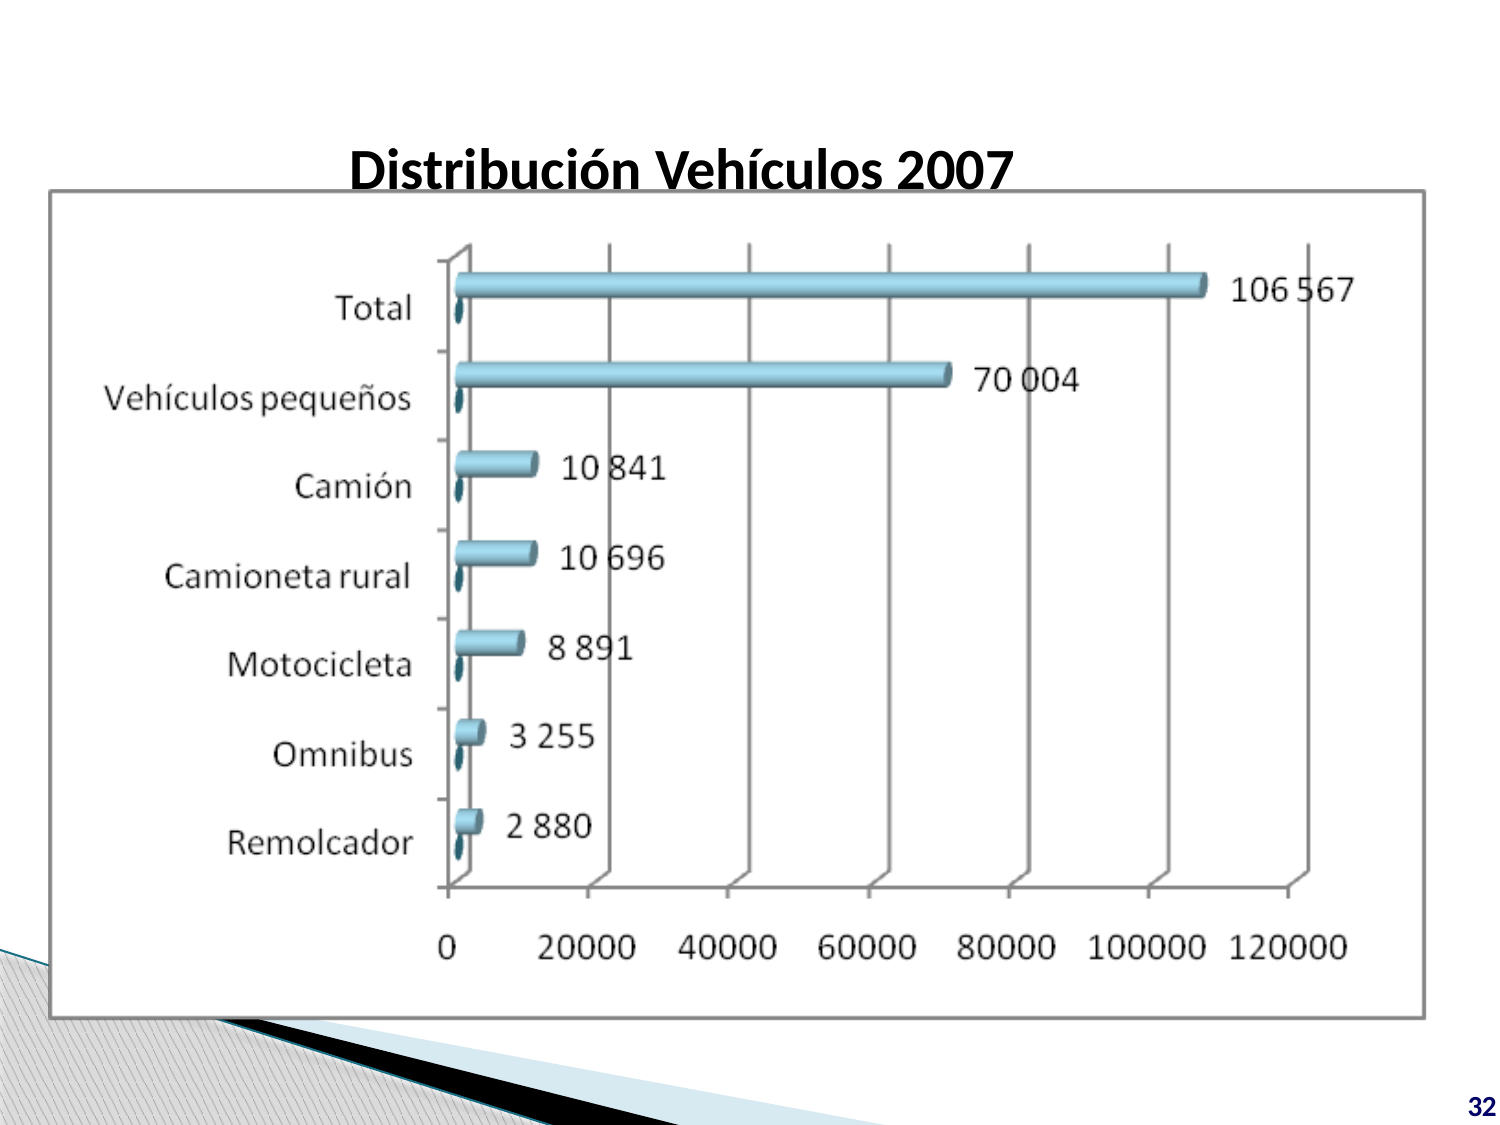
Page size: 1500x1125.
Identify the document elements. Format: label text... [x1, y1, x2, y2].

text_box 32 [1465, 1087, 1499, 1123]
title Distribución Vehículos 2007 [75, 17, 1425, 188]
text_box [47, 188, 1428, 1022]
